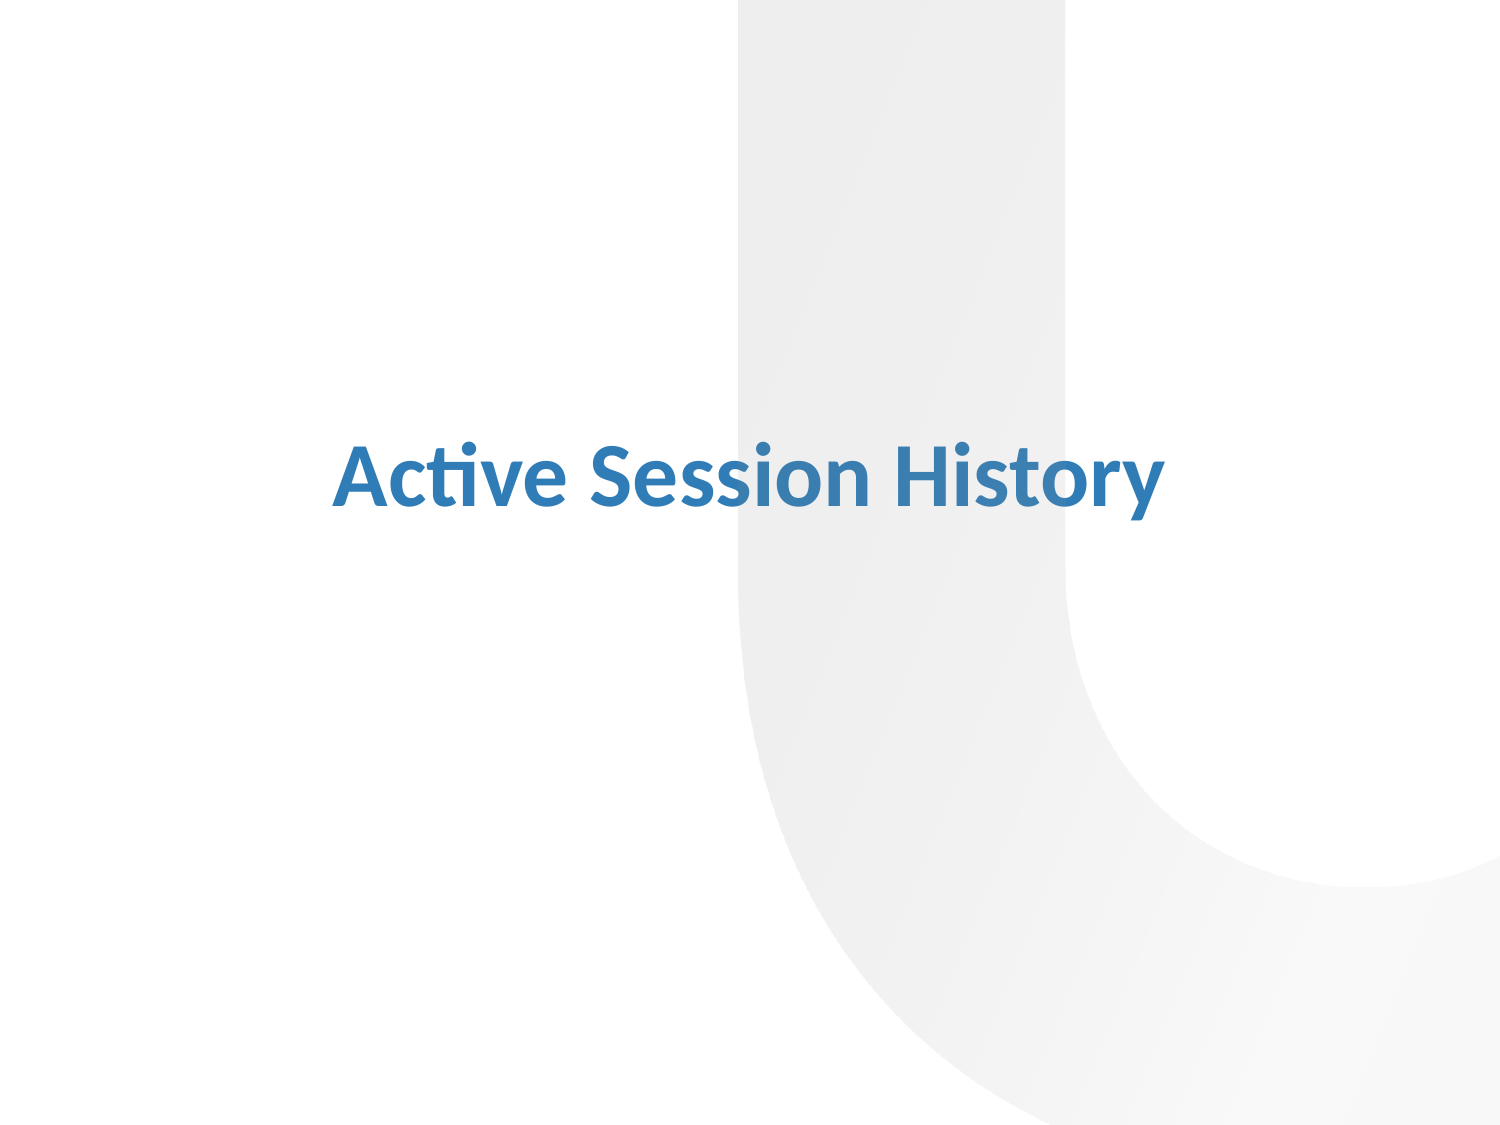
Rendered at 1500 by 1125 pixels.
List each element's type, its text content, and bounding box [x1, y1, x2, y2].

title Active Session History [100, 349, 732, 591]
picture [737, 0, 1500, 1125]
